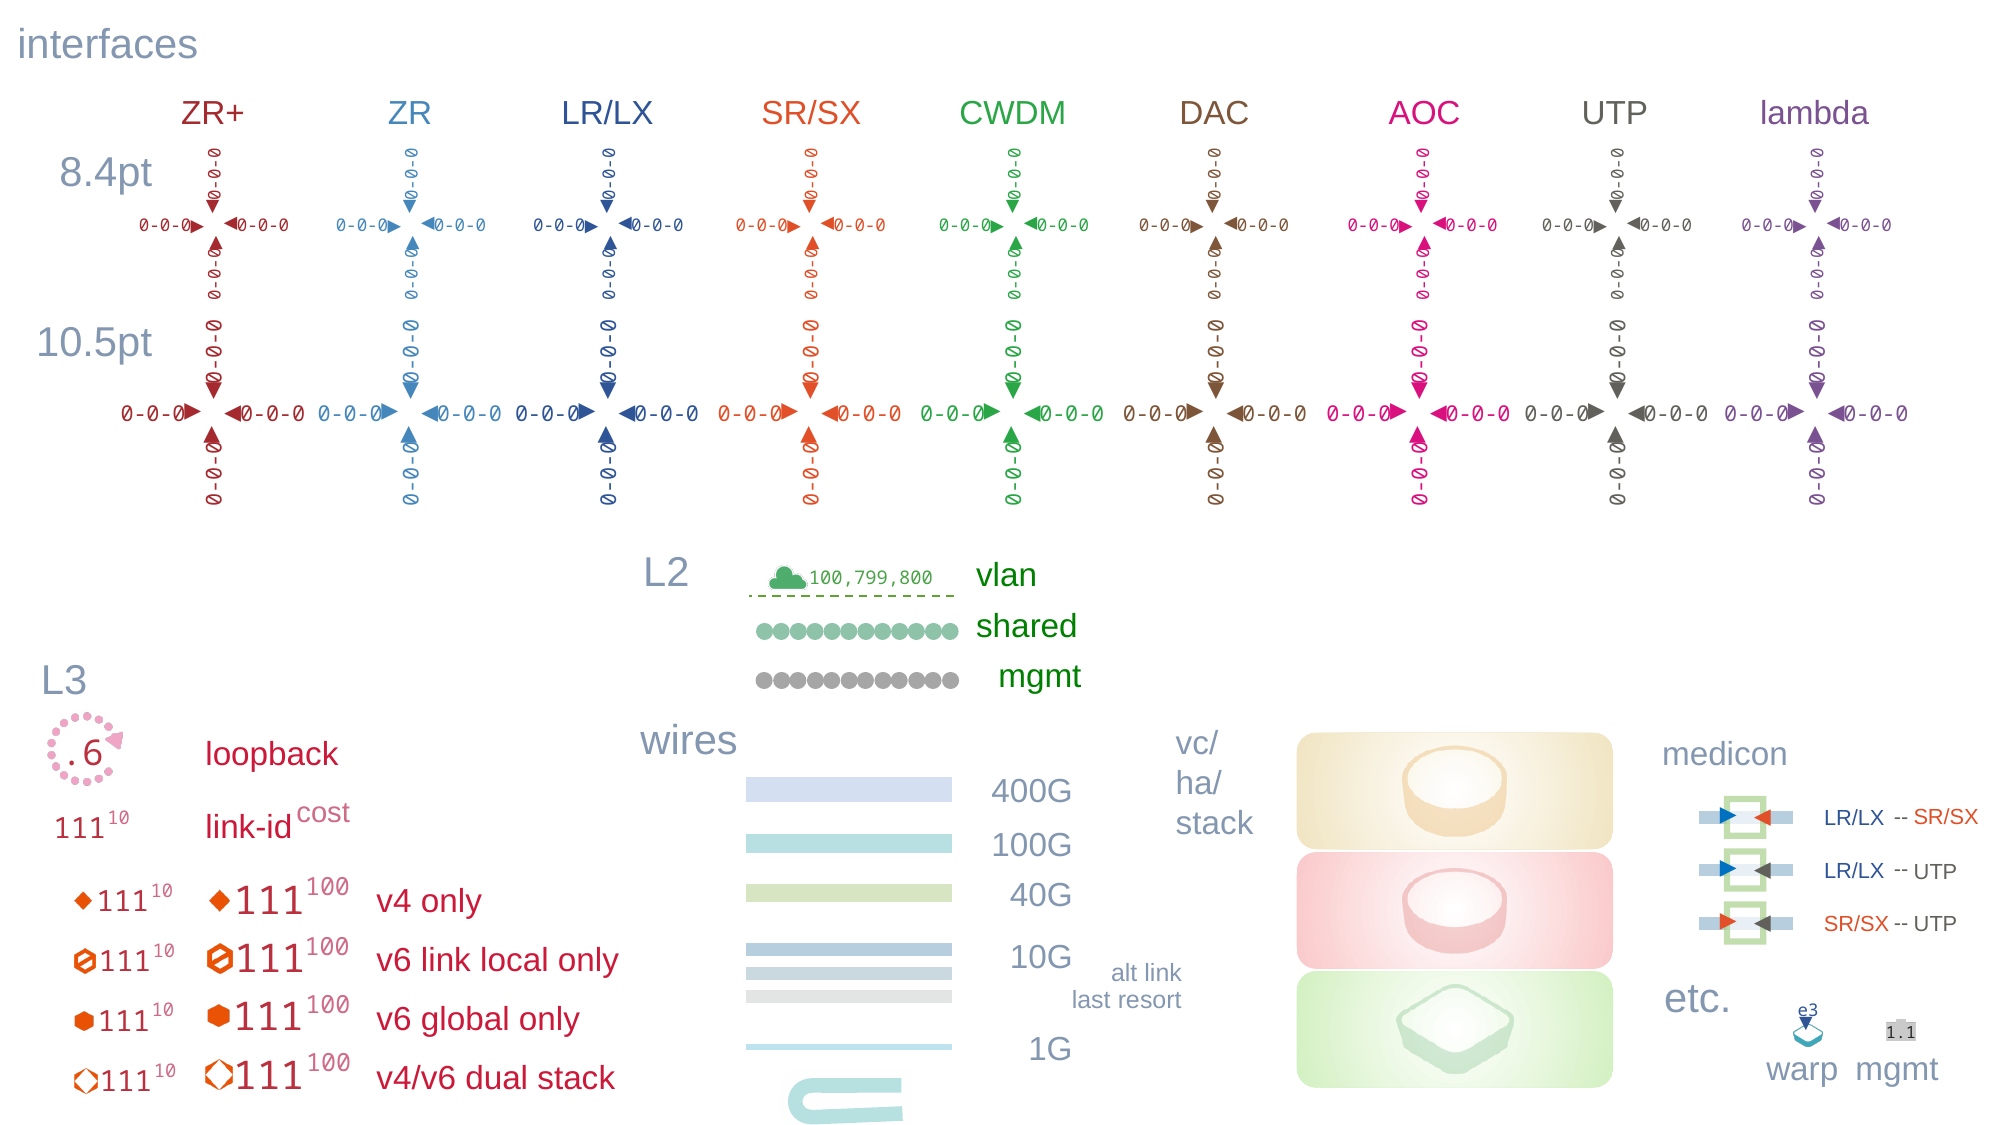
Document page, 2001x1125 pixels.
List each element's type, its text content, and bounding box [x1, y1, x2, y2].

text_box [1620, 213, 1712, 236]
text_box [762, 346, 858, 374]
text_box mgmt [1855, 1047, 1956, 1088]
text_box shared [976, 604, 1092, 645]
text_box interfaces [17, 16, 209, 67]
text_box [968, 164, 1060, 186]
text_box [362, 452, 458, 479]
text_box v6 link local only [376, 938, 626, 979]
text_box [1116, 399, 1212, 427]
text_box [1296, 852, 1614, 969]
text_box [119, 213, 211, 236]
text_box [1377, 264, 1468, 286]
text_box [1422, 399, 1517, 427]
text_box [365, 164, 457, 186]
text_box AOC [1348, 91, 1501, 132]
text_box [794, 1084, 903, 1119]
text_box LR/LX [531, 91, 684, 132]
text_box UTP [1913, 857, 1964, 884]
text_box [207, 988, 357, 1039]
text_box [362, 346, 458, 374]
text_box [74, 997, 192, 1038]
text_box mgmt [998, 654, 1095, 695]
text_box vc/ha/stack [1175, 721, 1265, 841]
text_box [165, 452, 261, 479]
text_box etc. [1664, 970, 1774, 1021]
text_box 100G [975, 823, 1073, 864]
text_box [1167, 346, 1263, 374]
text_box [913, 399, 1009, 427]
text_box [165, 346, 261, 374]
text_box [1571, 164, 1663, 186]
text_box L2 [643, 544, 700, 595]
text_box 40G [975, 872, 1073, 913]
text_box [207, 930, 356, 981]
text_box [513, 213, 605, 236]
text_box 8.4pt [27, 144, 152, 195]
text_box wires [640, 712, 746, 763]
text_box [968, 264, 1059, 286]
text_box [1522, 213, 1614, 236]
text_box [217, 213, 309, 236]
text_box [1376, 164, 1468, 186]
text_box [1426, 213, 1517, 236]
text_box v4 only [376, 879, 524, 920]
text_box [1016, 399, 1112, 427]
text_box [1296, 971, 1614, 1088]
text_box cost [296, 793, 353, 829]
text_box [765, 264, 856, 286]
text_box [813, 399, 909, 427]
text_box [1569, 452, 1665, 479]
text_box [612, 213, 703, 236]
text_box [559, 452, 655, 479]
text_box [1569, 346, 1665, 374]
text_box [209, 870, 357, 923]
text_box 400G [975, 769, 1073, 810]
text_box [919, 213, 1011, 236]
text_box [43, 707, 127, 791]
text_box lambda [1738, 91, 1891, 132]
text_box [1218, 399, 1314, 427]
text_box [559, 346, 655, 374]
text_box DAC [1138, 91, 1291, 132]
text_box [1875, 1019, 1927, 1043]
text_box L3 [40, 652, 98, 703]
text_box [1017, 213, 1109, 236]
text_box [1517, 399, 1613, 427]
text_box LR/LX [1824, 803, 1890, 831]
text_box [1768, 346, 1864, 374]
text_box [1820, 213, 1912, 236]
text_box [1786, 998, 1830, 1047]
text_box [74, 938, 193, 978]
text_box ZR+ [136, 91, 290, 132]
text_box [114, 399, 209, 427]
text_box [365, 264, 456, 286]
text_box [814, 213, 906, 236]
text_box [1717, 798, 1773, 836]
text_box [562, 264, 654, 286]
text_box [1717, 399, 1813, 427]
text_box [1217, 213, 1309, 236]
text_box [768, 565, 937, 590]
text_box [1768, 452, 1864, 479]
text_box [1717, 904, 1773, 942]
text_box LR/LX [1824, 856, 1890, 883]
text_box UTP [1538, 91, 1692, 132]
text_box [562, 164, 654, 186]
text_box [1167, 452, 1263, 479]
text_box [1820, 399, 1915, 427]
text_box SR/SX [735, 91, 888, 132]
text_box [1296, 732, 1614, 850]
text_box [1168, 264, 1259, 286]
text_box v6 global only [376, 997, 626, 1038]
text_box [205, 1046, 358, 1098]
text_box SR/SX [1824, 909, 1894, 937]
text_box v4/v6 dual stack [376, 1056, 626, 1097]
text_box warp [1766, 1047, 1845, 1088]
text_box medicon [1662, 731, 1794, 772]
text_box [716, 213, 807, 236]
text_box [311, 399, 406, 427]
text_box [1371, 346, 1467, 374]
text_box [1771, 264, 1862, 286]
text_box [43, 805, 147, 846]
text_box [965, 346, 1060, 374]
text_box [710, 399, 806, 427]
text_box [414, 213, 506, 236]
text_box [74, 1058, 194, 1098]
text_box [1620, 399, 1716, 427]
text_box alt link [1077, 956, 1182, 983]
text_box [1770, 164, 1862, 186]
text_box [168, 264, 259, 286]
text_box 1G [985, 1027, 1073, 1068]
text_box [610, 399, 706, 427]
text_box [413, 399, 509, 427]
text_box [74, 878, 191, 919]
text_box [316, 213, 408, 236]
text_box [1722, 213, 1813, 236]
text_box ZR [333, 91, 487, 132]
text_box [965, 452, 1060, 479]
text_box -- [1893, 854, 1912, 881]
text_box loopback [205, 731, 386, 772]
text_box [1328, 213, 1419, 236]
text_box last resort [1067, 983, 1182, 1014]
text_box 10G [985, 935, 1073, 976]
text_box link-id [205, 805, 353, 846]
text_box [762, 452, 858, 479]
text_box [1119, 213, 1211, 236]
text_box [1371, 452, 1467, 479]
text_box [1717, 851, 1773, 889]
text_box vlan [976, 552, 1049, 593]
text_box 10.5pt [27, 314, 152, 365]
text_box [216, 399, 311, 427]
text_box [764, 164, 857, 186]
text_box SR/SX [1913, 803, 1984, 830]
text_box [1168, 164, 1260, 186]
text_box CWDM [936, 91, 1090, 132]
text_box -- [1893, 803, 1912, 830]
text_box -- [1893, 908, 1912, 936]
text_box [509, 399, 604, 427]
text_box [1319, 399, 1415, 427]
text_box UTP [1913, 909, 1964, 936]
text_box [1571, 264, 1662, 286]
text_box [168, 164, 260, 186]
